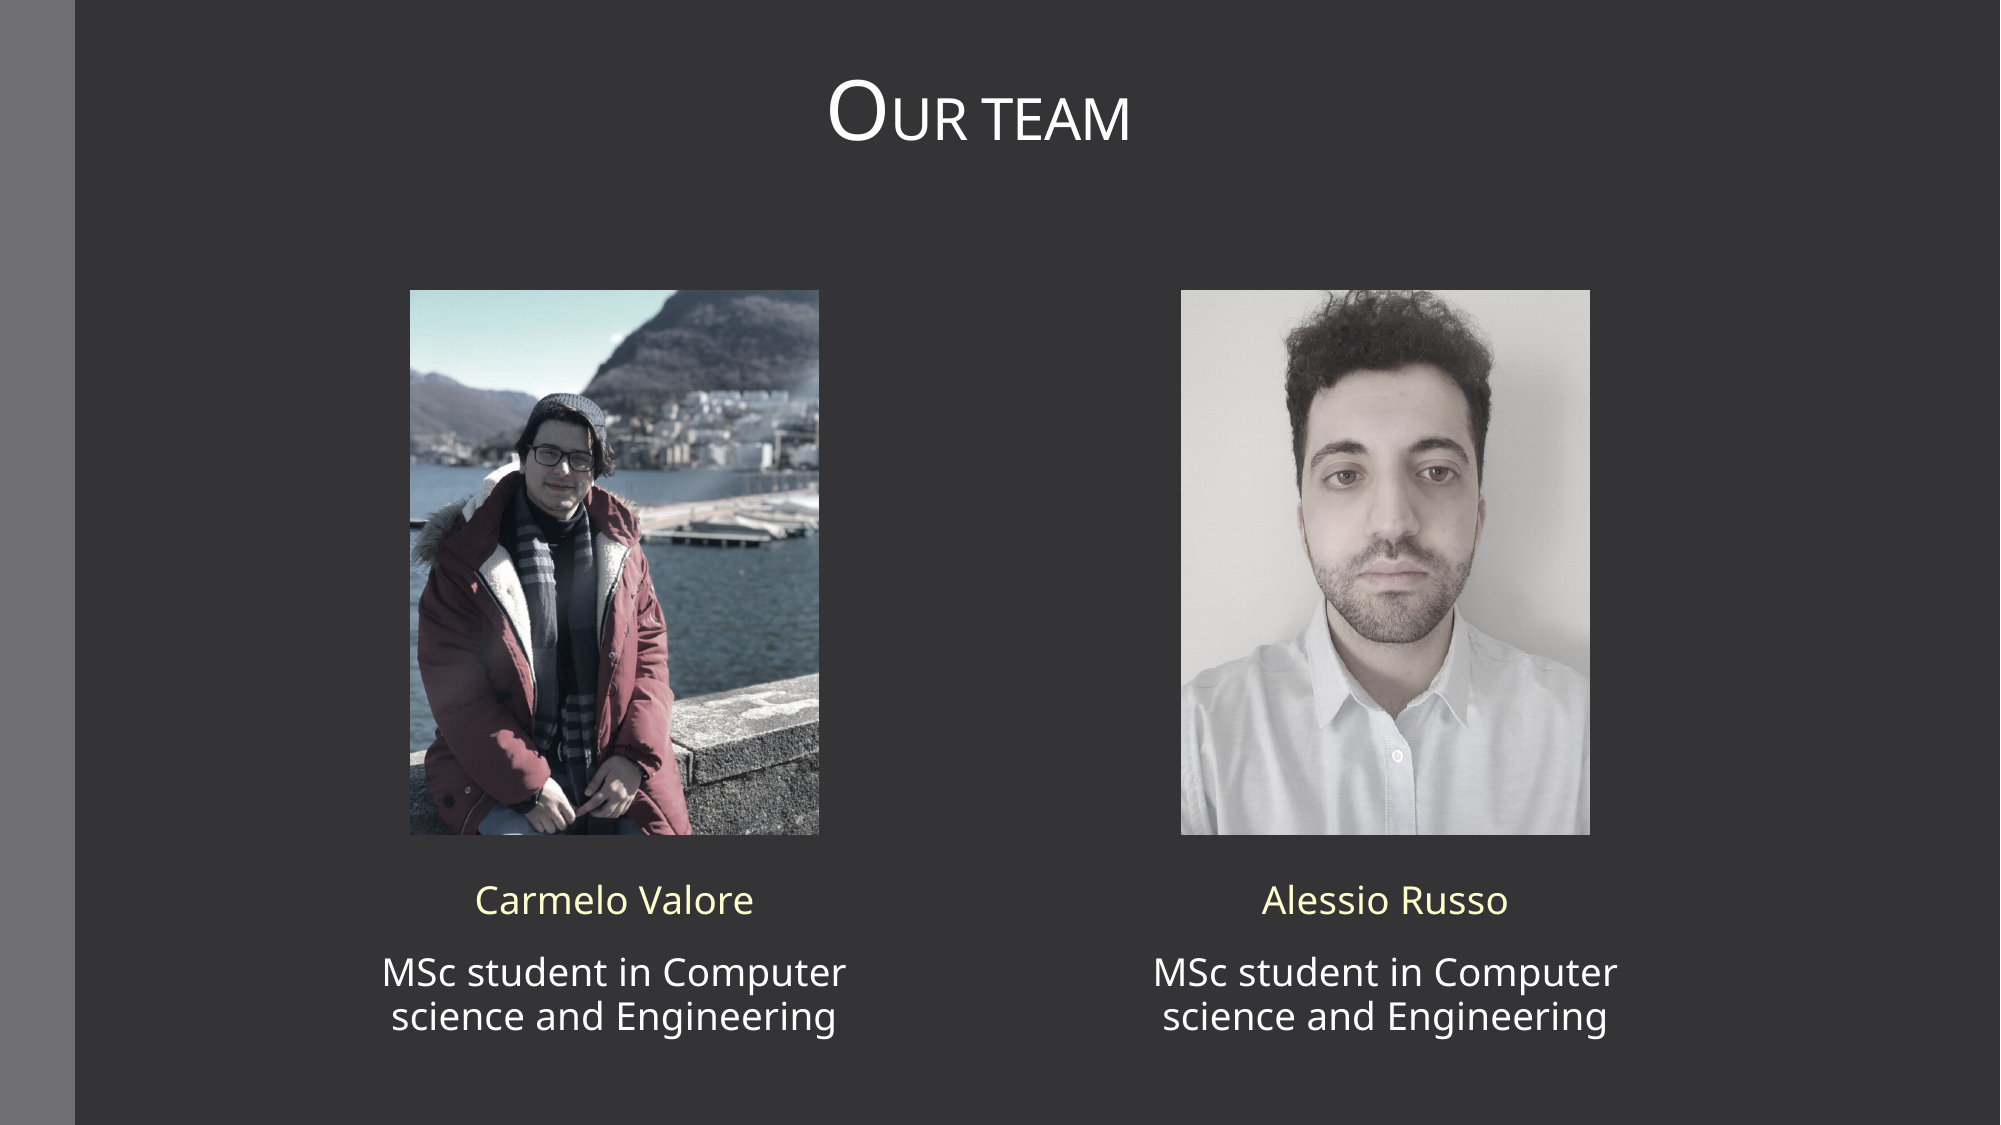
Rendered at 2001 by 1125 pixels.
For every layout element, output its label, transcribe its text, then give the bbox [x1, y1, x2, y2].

picture [1181, 289, 1590, 835]
picture [409, 289, 819, 835]
text_box Carmelo Valore MSc student in Computer science and Engineering [300, 872, 929, 1049]
title OUR TEAM [206, 31, 1752, 165]
text_box Alessio Russo MSc student in Computer science and Engineering [1071, 872, 1700, 1049]
